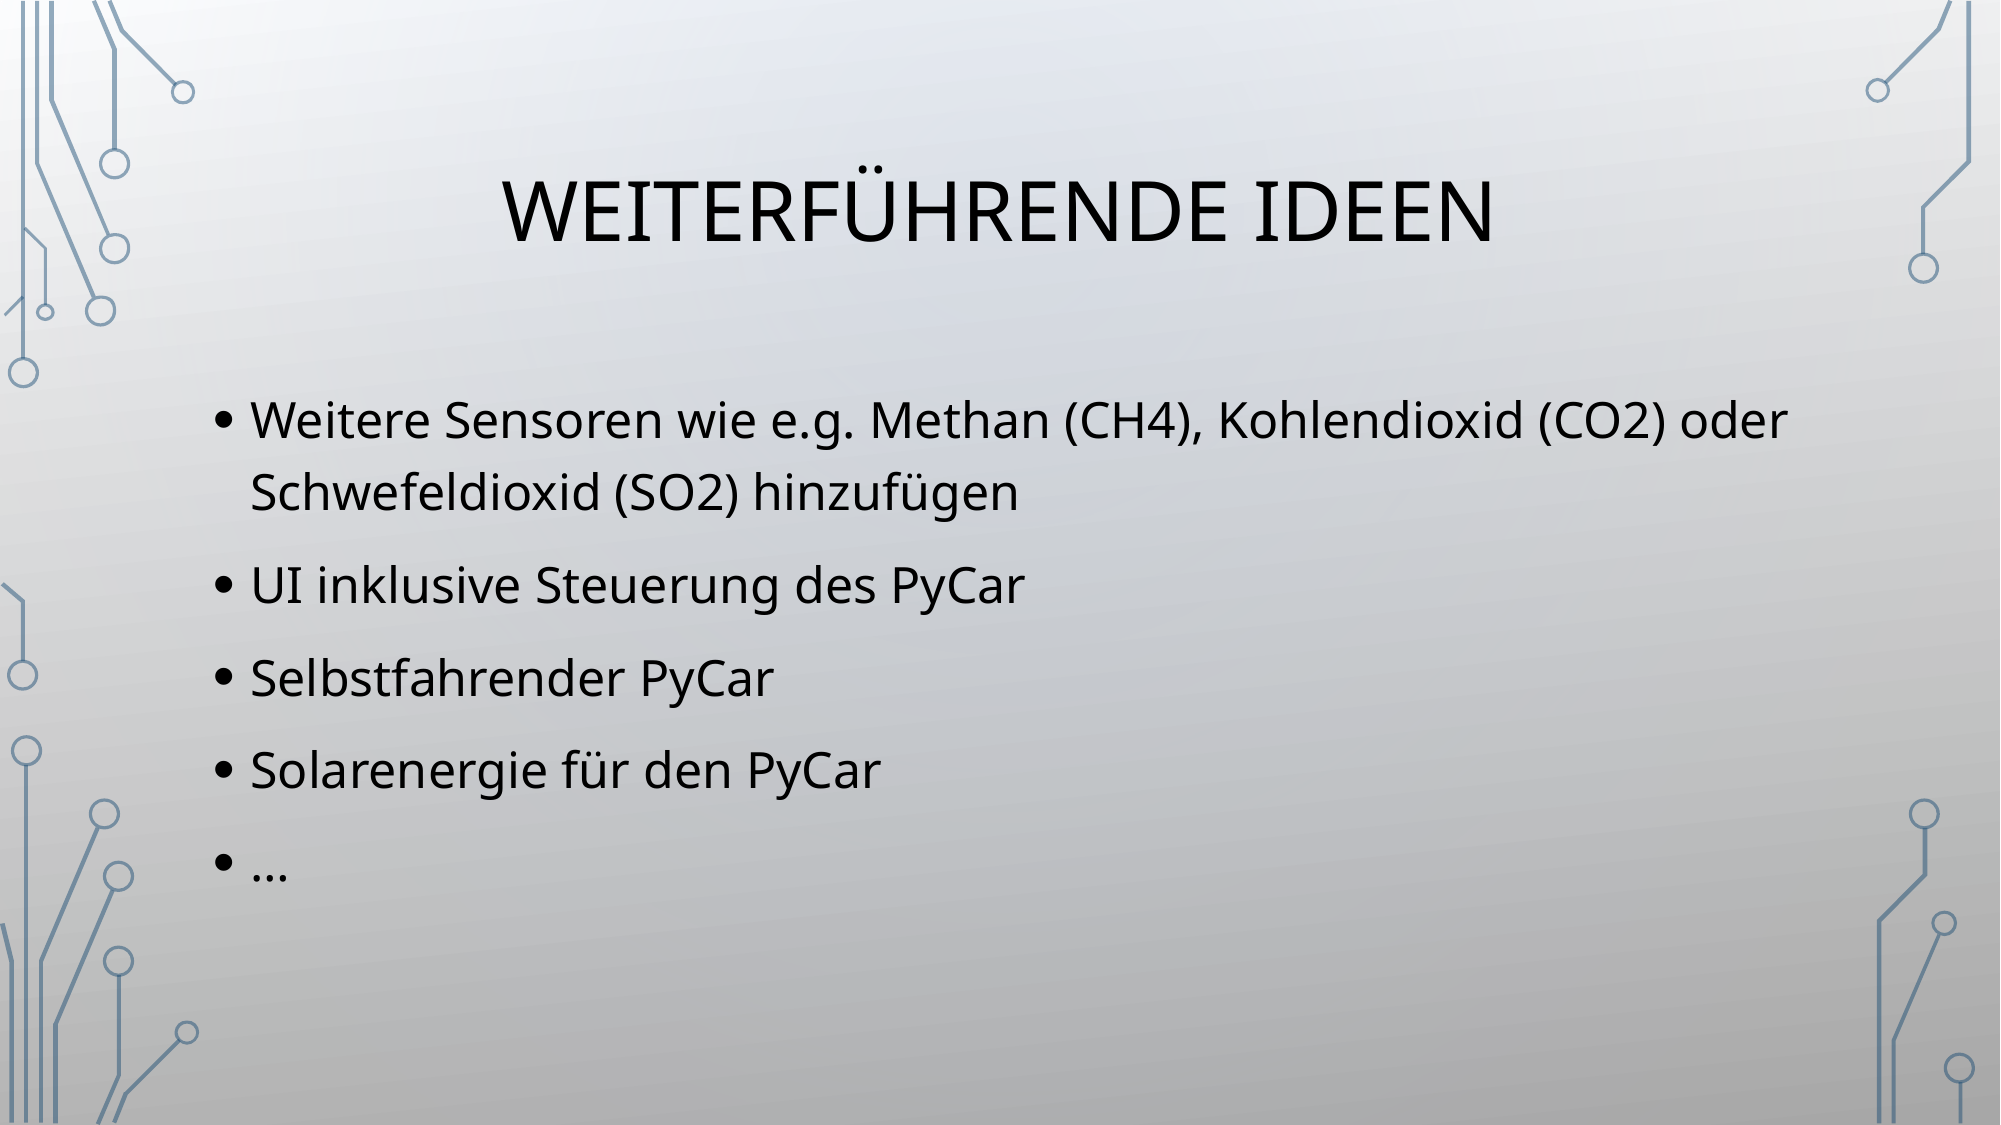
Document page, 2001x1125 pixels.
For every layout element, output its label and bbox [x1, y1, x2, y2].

text_box [1863, 0, 1976, 1124]
picture [201, 0, 2000, 1125]
text_box [0, 0, 201, 1125]
